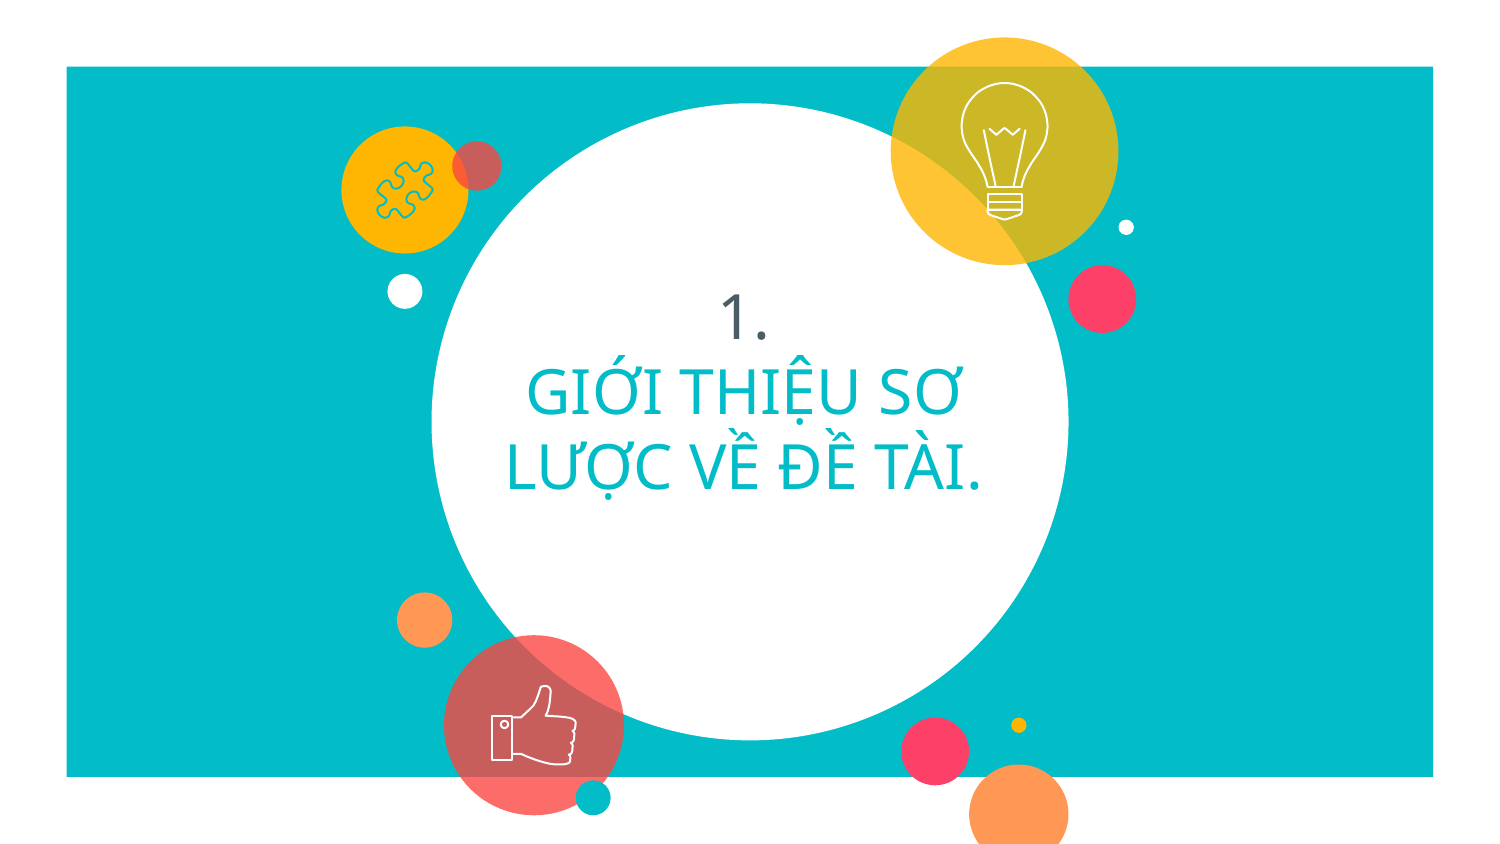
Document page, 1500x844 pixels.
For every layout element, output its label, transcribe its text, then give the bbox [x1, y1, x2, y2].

title 1. GIỚI THIỆU SƠ LƯỢC VỀ ĐỀ TÀI. [467, 326, 1021, 517]
